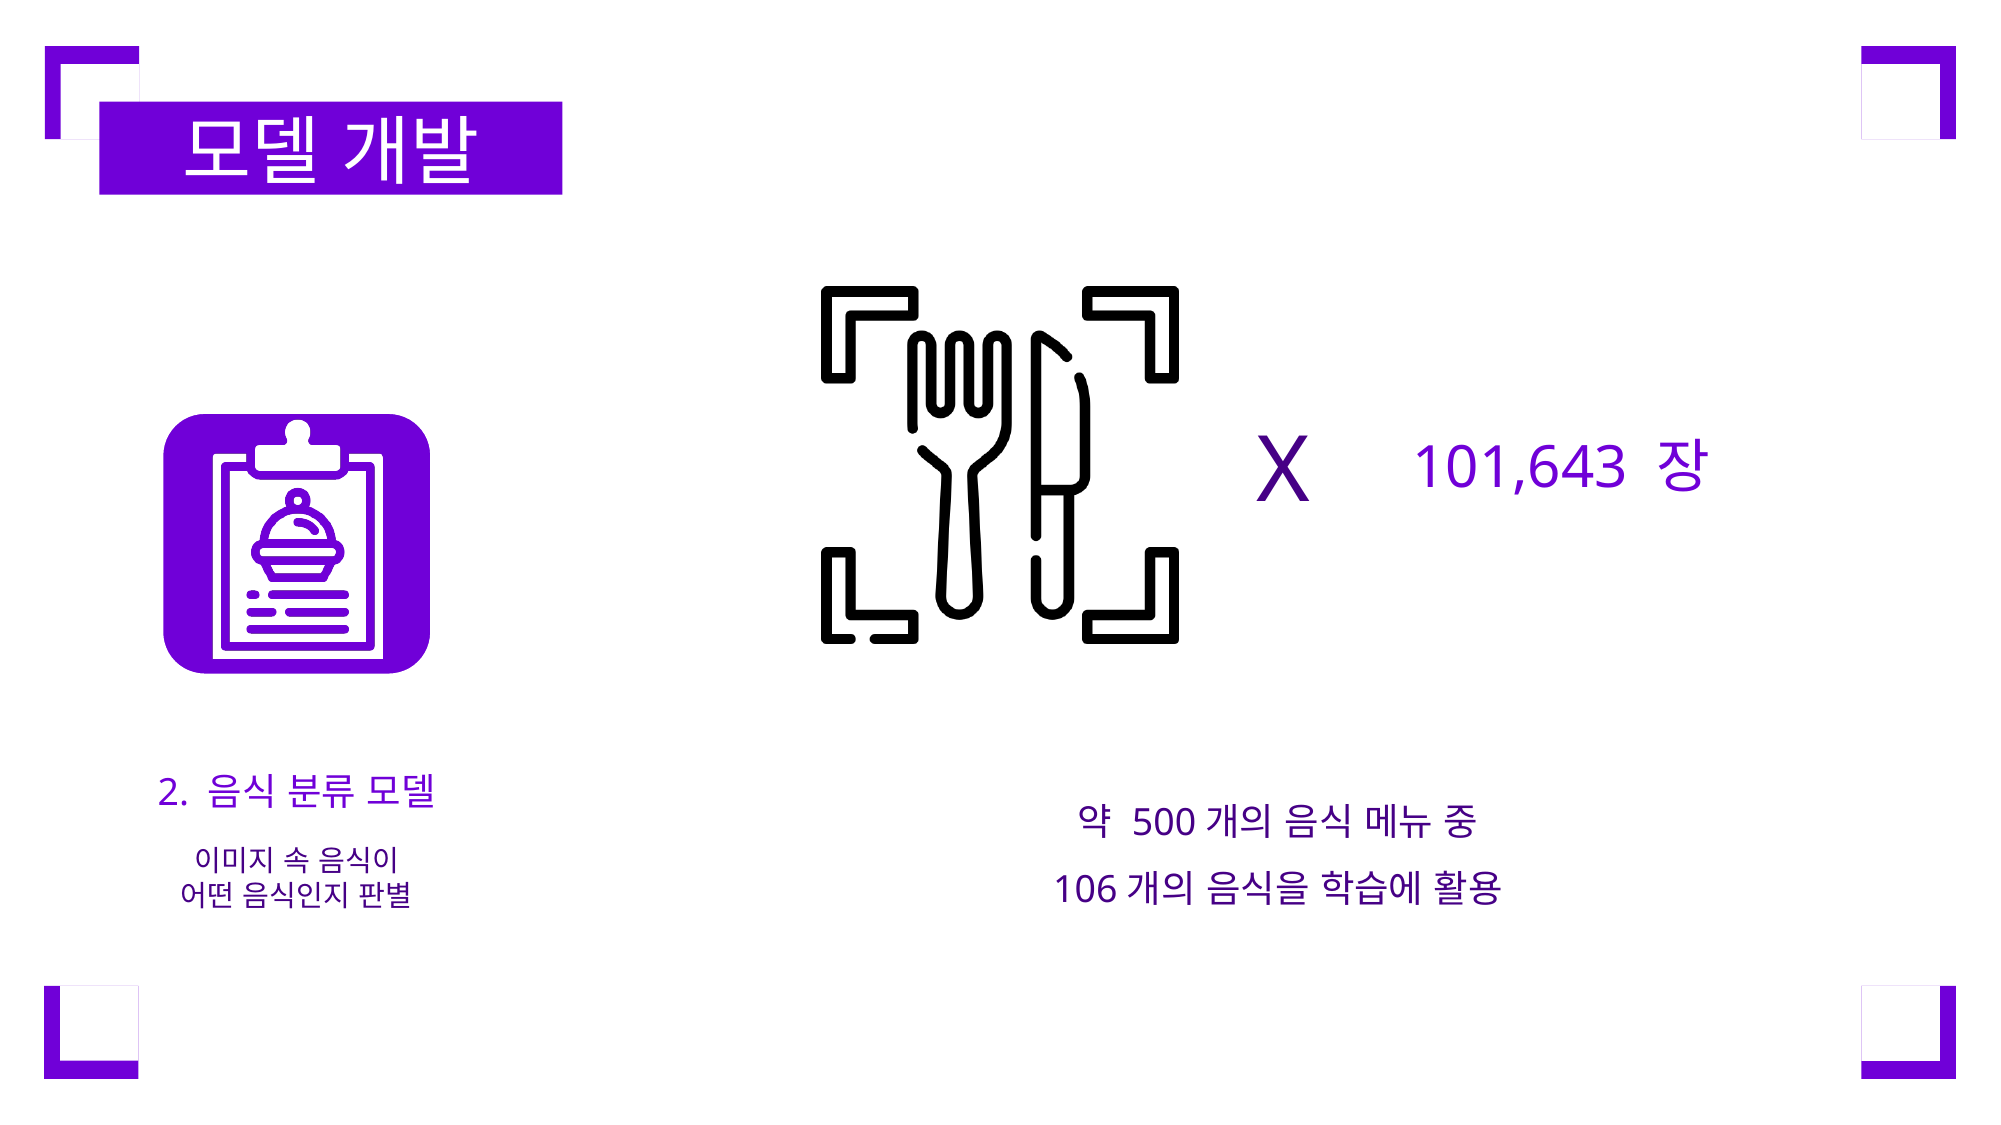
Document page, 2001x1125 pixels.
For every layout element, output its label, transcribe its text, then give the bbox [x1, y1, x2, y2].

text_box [1860, 45, 1957, 140]
text_box X [1179, 402, 1389, 528]
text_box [44, 45, 140, 140]
text_box 약 500개의 음식 메뉴 중 106개의 음식을 학습에 활용 [821, 768, 1735, 918]
picture [821, 286, 1179, 644]
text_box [43, 985, 140, 1080]
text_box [159, 402, 435, 677]
text_box 101,643 장 [1389, 422, 1735, 507]
text_box 모델 개발 [98, 100, 564, 196]
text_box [1860, 985, 1957, 1080]
text_box 2. 음식 분류 모델 이미지 속 음식이 어떤 음식인지 판별 [87, 760, 507, 920]
